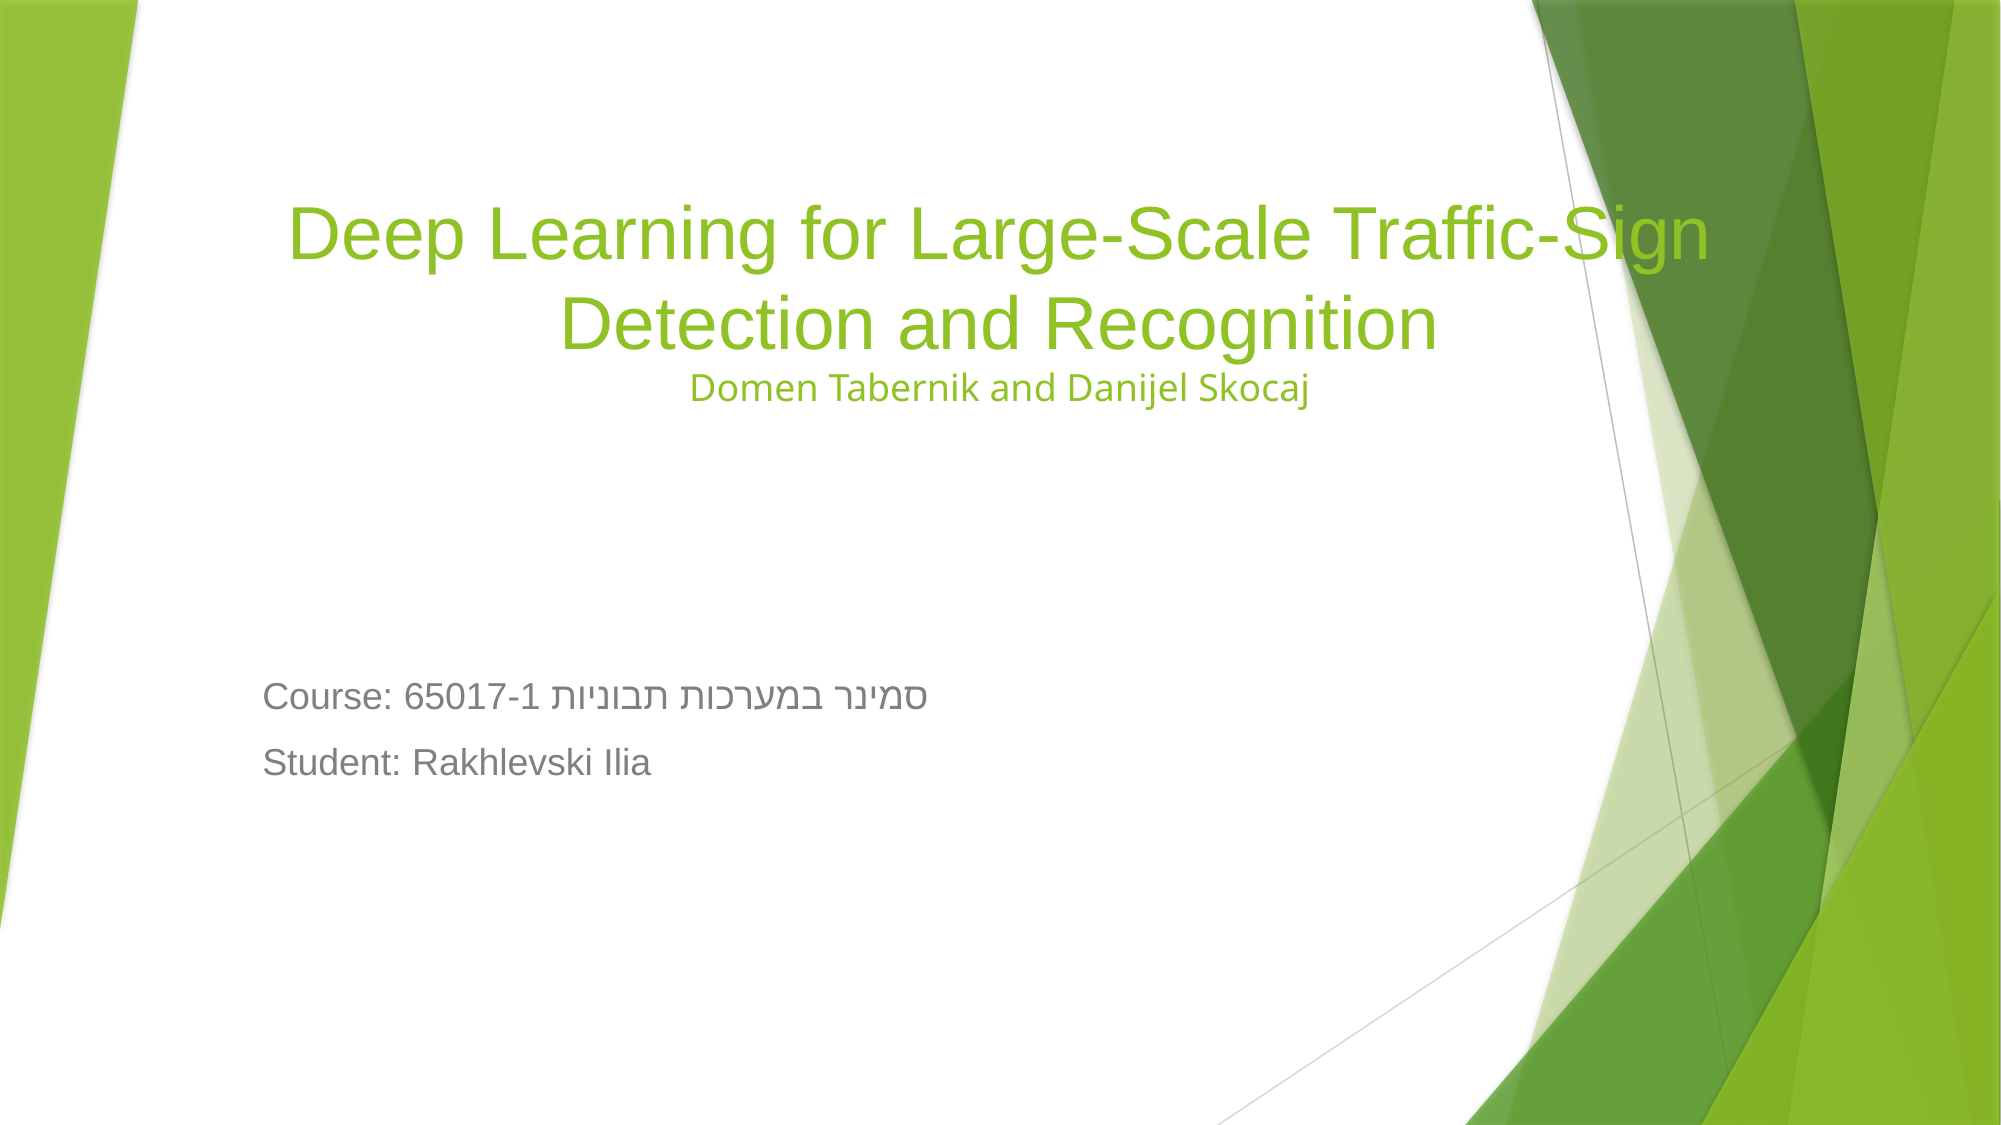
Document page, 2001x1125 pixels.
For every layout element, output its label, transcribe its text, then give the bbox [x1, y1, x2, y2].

title Deep Learning for Large-Scale Traffic-Sign Detection and Recognition Domen Tabernik and Danijel Skocaj [249, 145, 1750, 417]
subtitle Course: 65017-סמינר במערכות תבוניות 1 Student: Rakhlevski Ilia [247, 664, 1522, 845]
